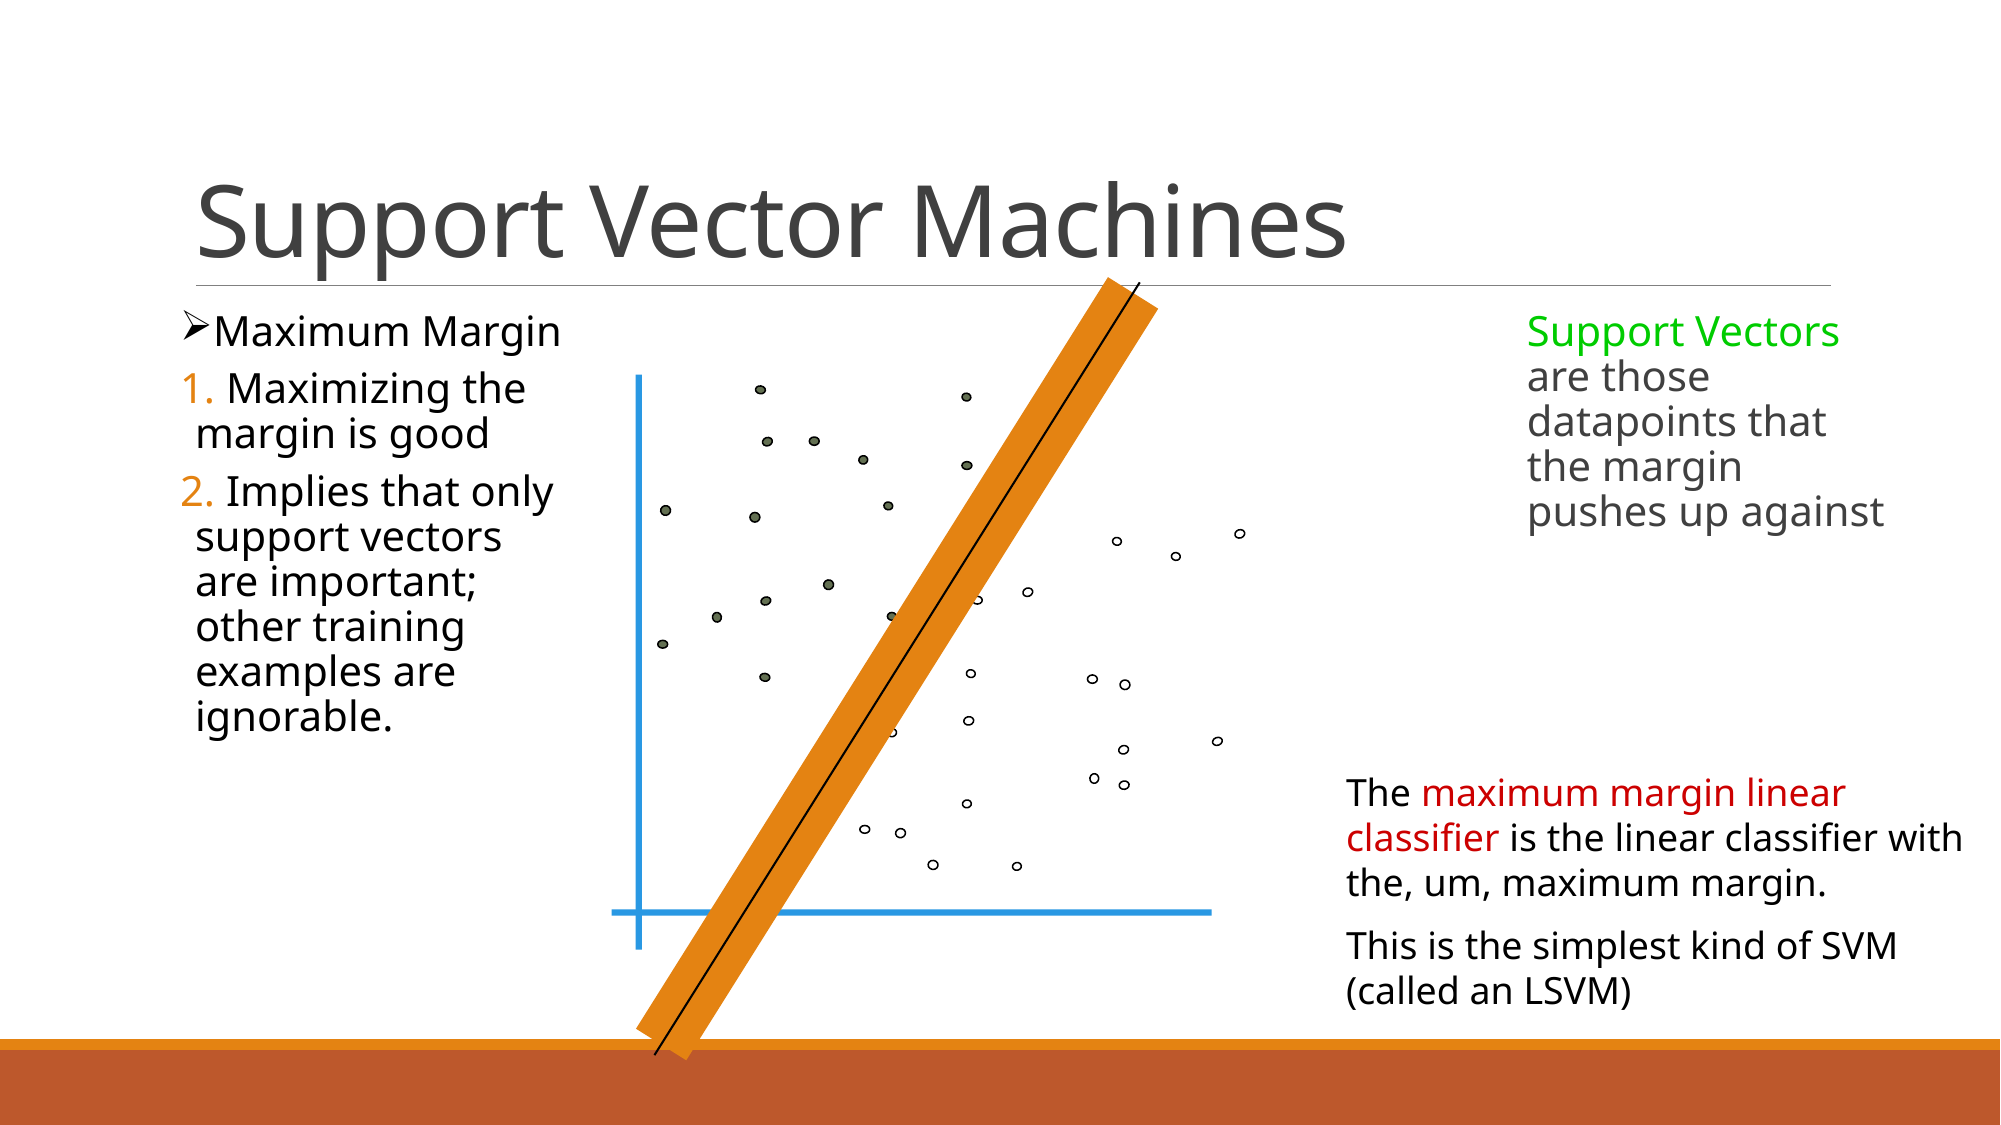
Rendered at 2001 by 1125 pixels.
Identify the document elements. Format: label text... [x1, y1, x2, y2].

text_box [809, 437, 820, 446]
text_box [895, 828, 906, 838]
text_box [962, 393, 971, 401]
text_box [859, 825, 870, 834]
text_box [761, 596, 771, 606]
text_box [962, 800, 972, 808]
text_box [887, 728, 897, 737]
text_box [1171, 552, 1181, 561]
text_box [963, 716, 974, 725]
text_box [1089, 773, 1099, 784]
text_box [1087, 674, 1098, 684]
text_box [1235, 529, 1245, 539]
text_box [759, 673, 770, 682]
title Support Vector Machines [180, 47, 1830, 285]
text_box [1112, 537, 1122, 546]
text_box [657, 640, 668, 649]
text_box The maximum margin linear classifier is the linear classifier with the, um, maximum margin. This is the simplest kind of SVM (called an LSVM) [1331, 761, 1988, 1020]
text_box [928, 860, 938, 870]
text_box [1023, 588, 1033, 597]
text_box [823, 579, 834, 590]
text_box [972, 596, 983, 605]
list Maximum Margin Maximizing the margin is good Implies that only support vectors are important; other training examples are ignorable. [180, 302, 563, 963]
text_box [755, 385, 766, 394]
text_box [961, 461, 972, 470]
text_box [883, 502, 893, 510]
text_box [966, 669, 976, 678]
text_box [712, 612, 722, 623]
text_box [749, 512, 760, 523]
text_box [887, 612, 897, 621]
text_box [1119, 781, 1130, 790]
text_box [1212, 737, 1223, 746]
text_box [660, 505, 671, 516]
text_box [1012, 862, 1022, 871]
text_box Support Vectors are those datapoints that the margin pushes up against [1511, 302, 1895, 761]
text_box [1118, 745, 1129, 754]
text_box [1120, 680, 1130, 690]
text_box [858, 455, 868, 464]
text_box [762, 437, 773, 446]
